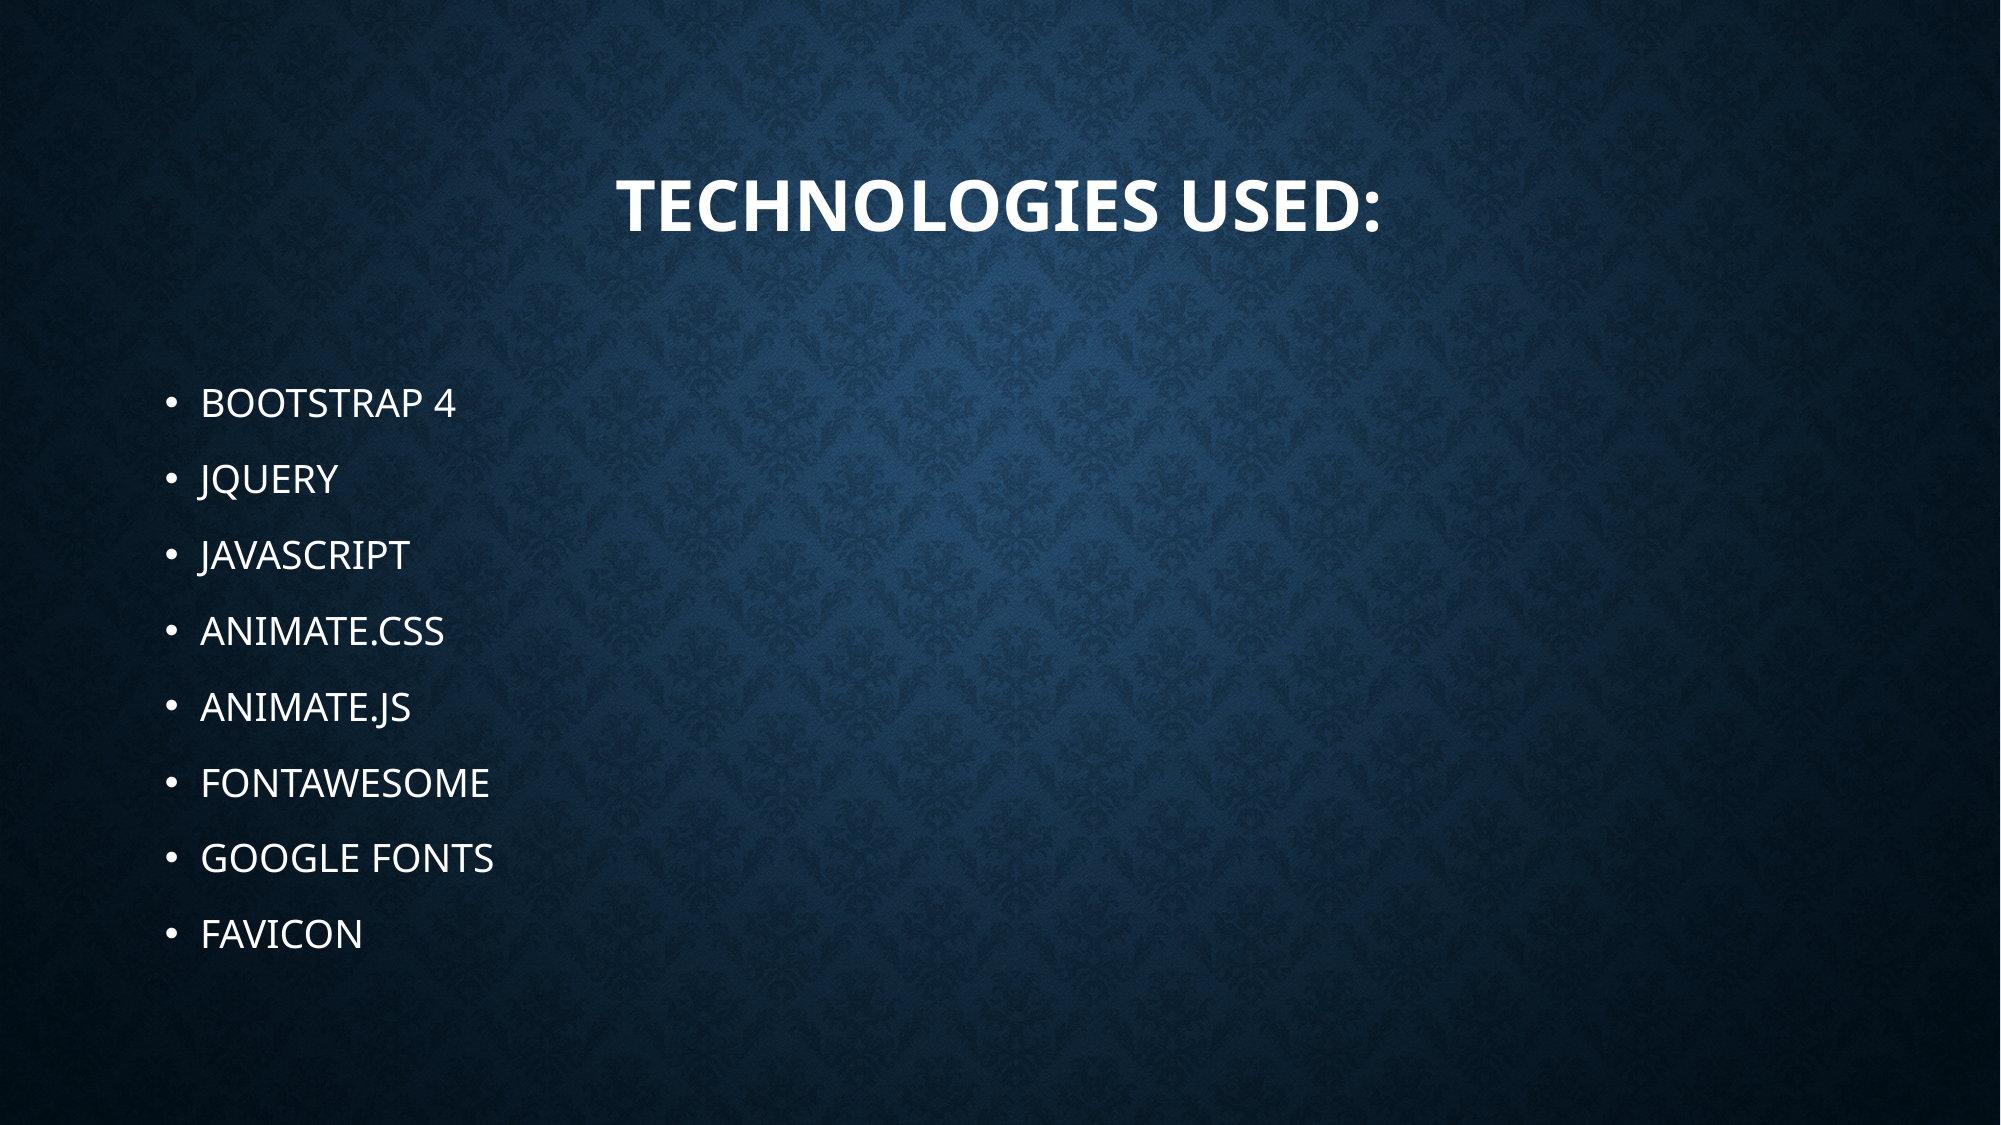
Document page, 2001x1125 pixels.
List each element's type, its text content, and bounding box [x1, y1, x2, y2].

title TECHNOLOGIES USED: [149, 99, 1849, 318]
list BOOTSTRAP 4 JQUERY JAVASCRIPT ANIMATE.CSS ANIMATE.JS FONTAWESOME GOOGLE FONTS FAVICON [149, 361, 1849, 968]
